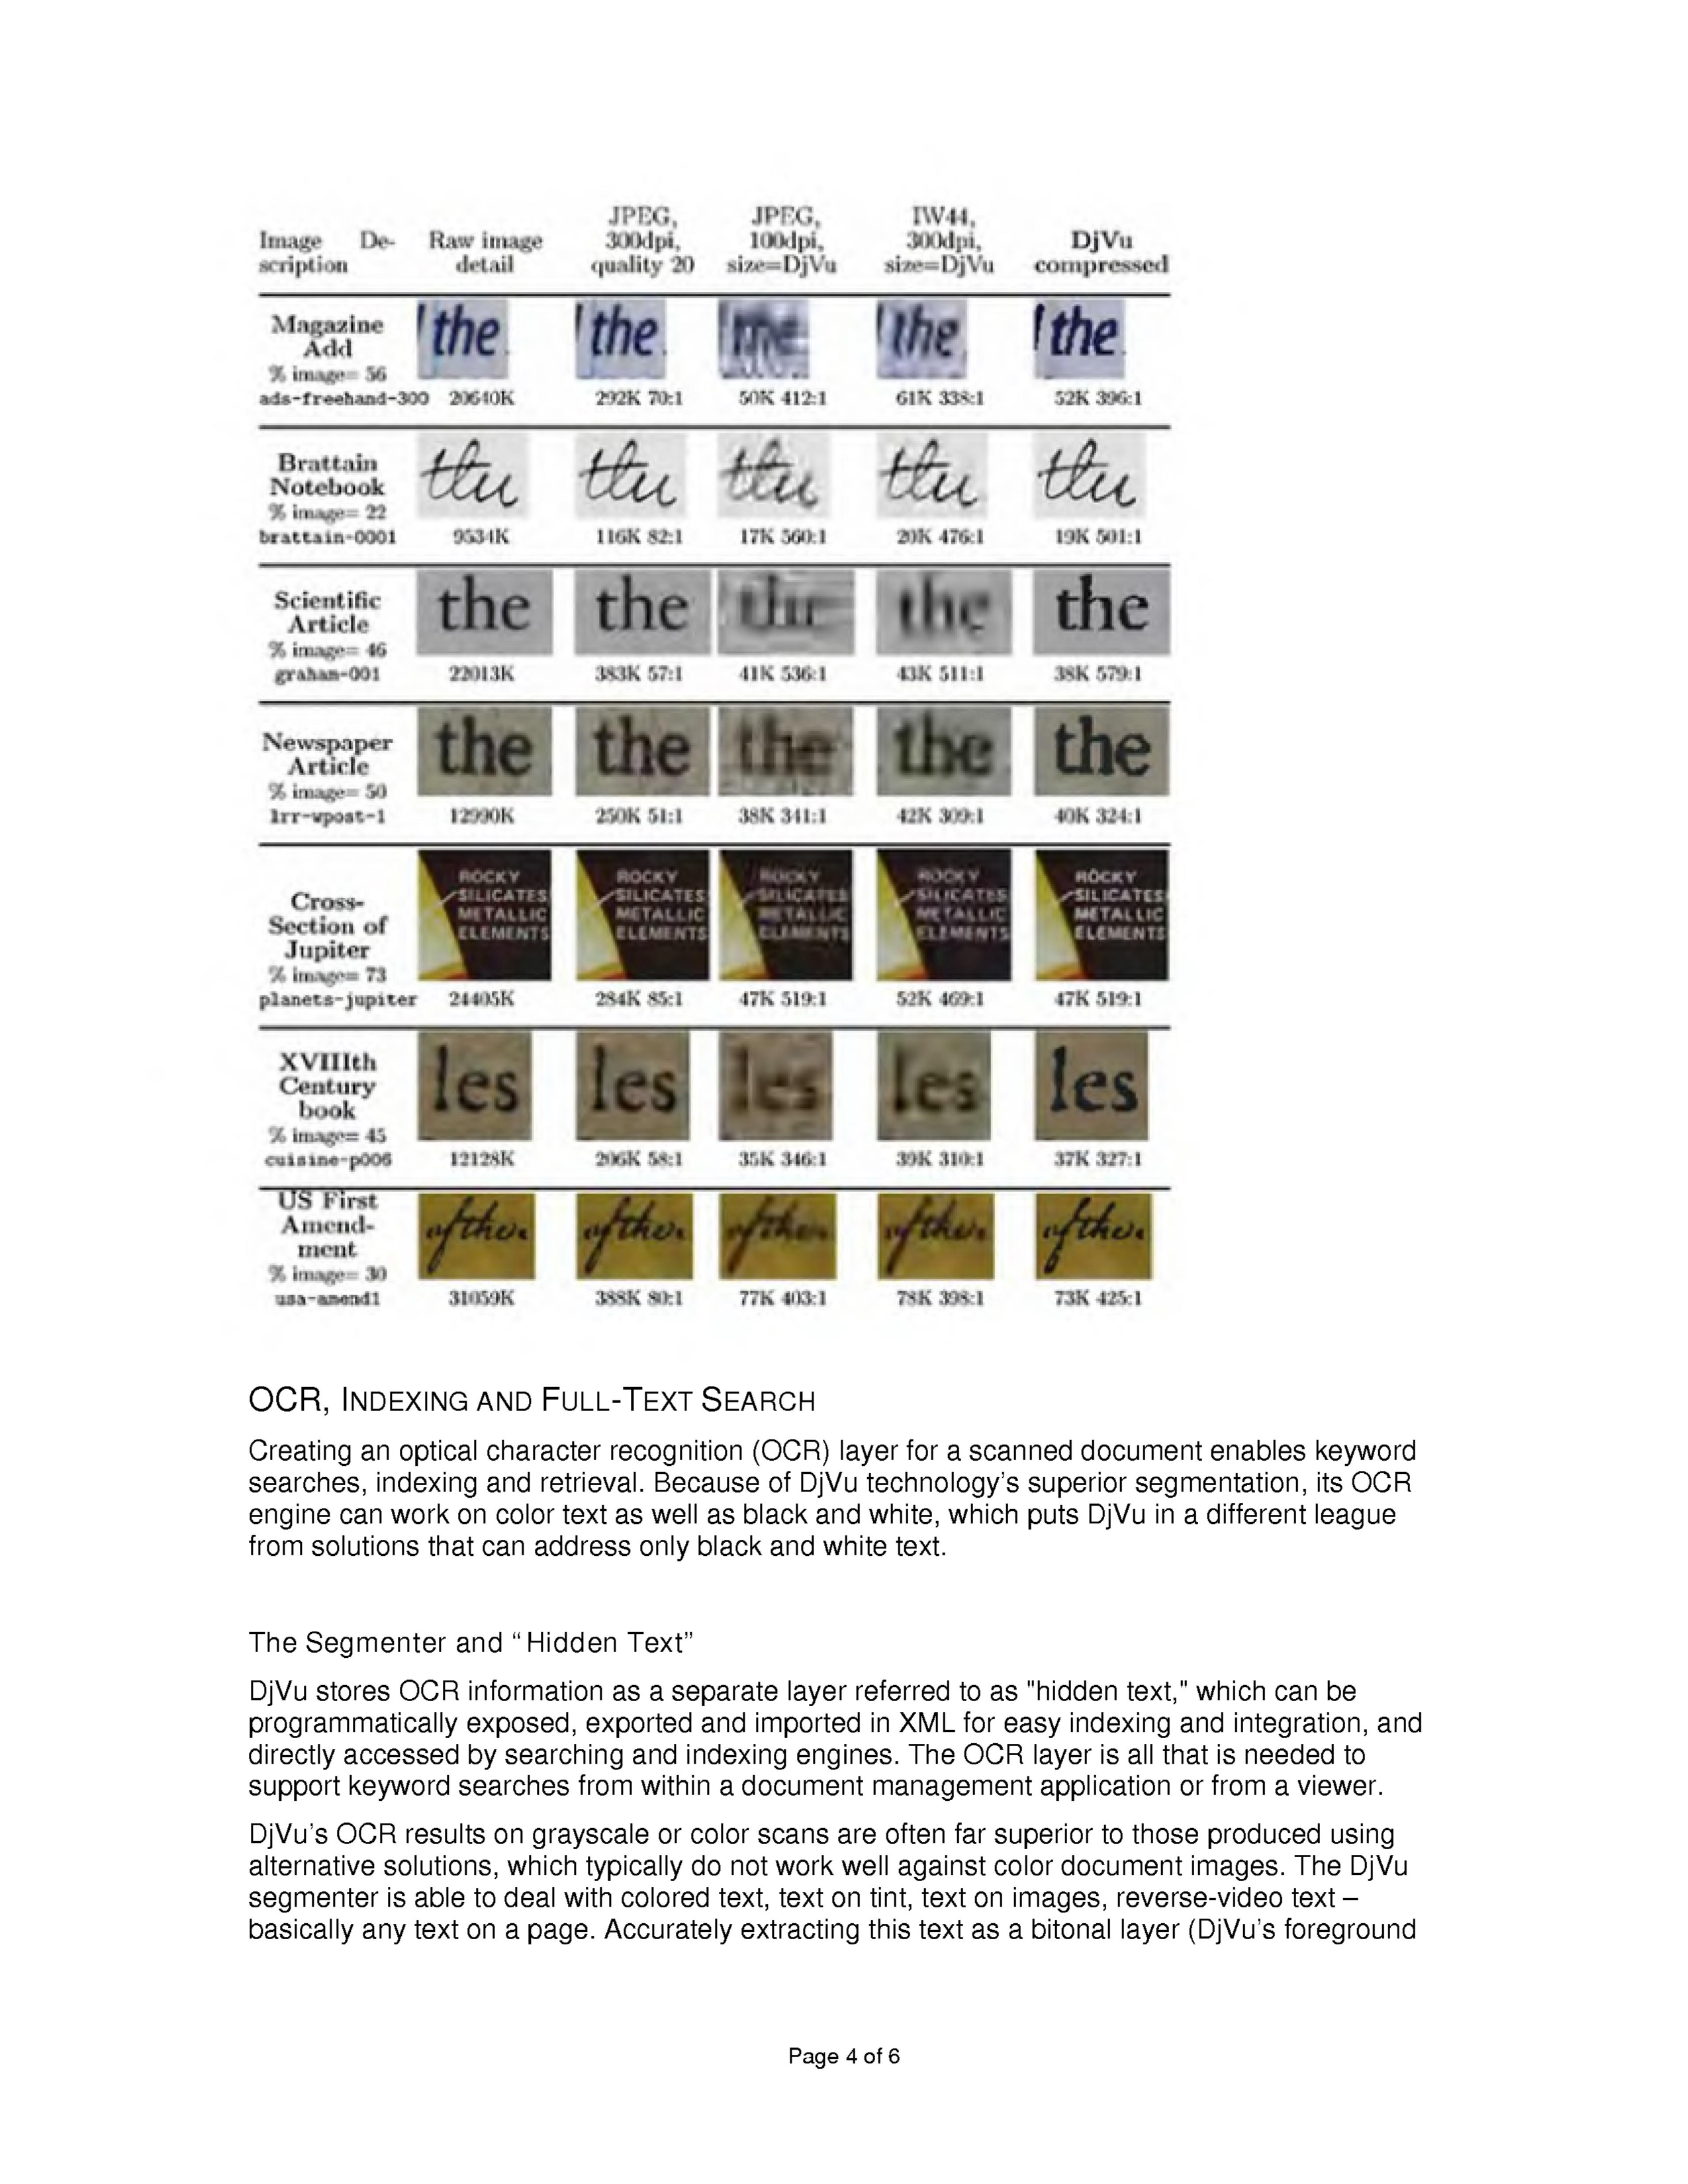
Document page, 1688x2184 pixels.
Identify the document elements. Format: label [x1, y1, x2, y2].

text_box [0, 0, 1688, 2184]
